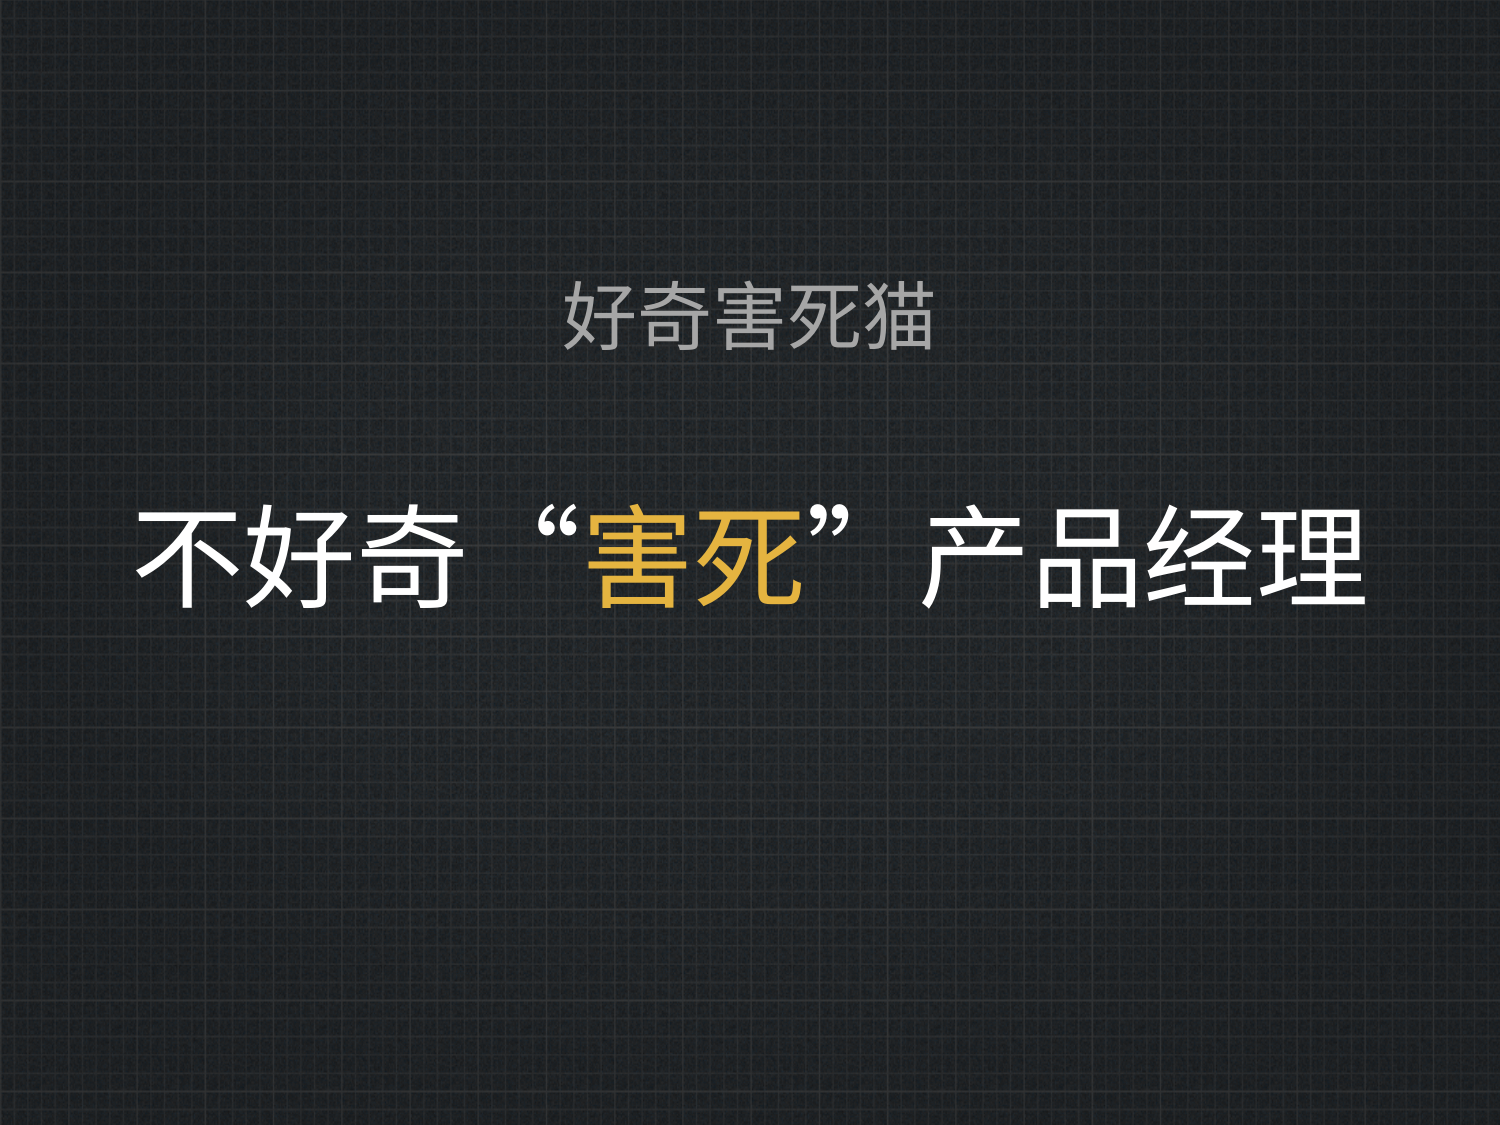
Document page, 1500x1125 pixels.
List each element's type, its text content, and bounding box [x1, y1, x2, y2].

picture [0, 0, 1500, 1125]
list 好奇害死猫 不好奇“害死”产品经理 [75, 262, 1425, 1005]
